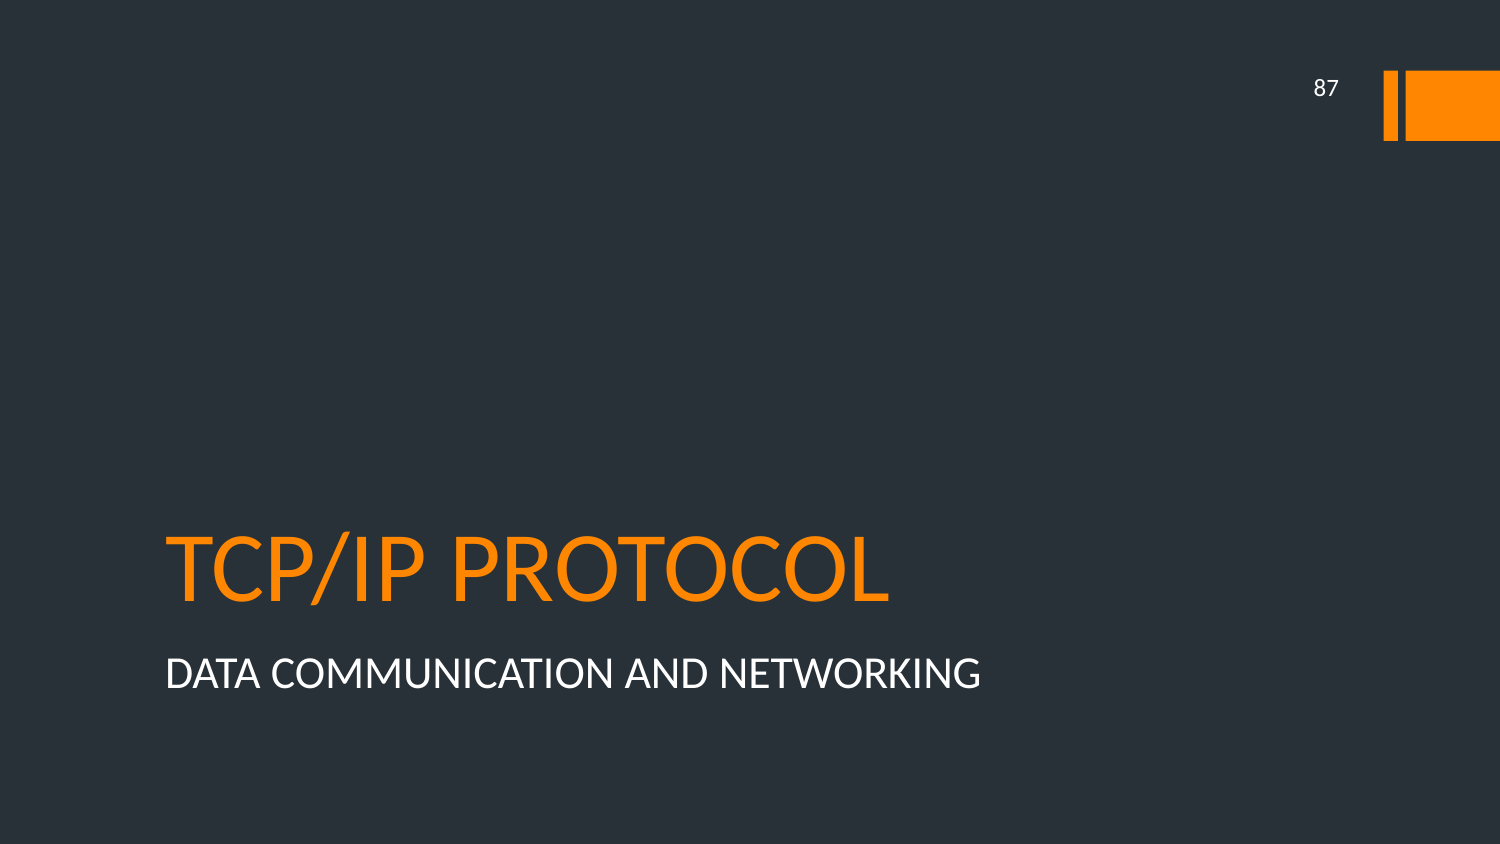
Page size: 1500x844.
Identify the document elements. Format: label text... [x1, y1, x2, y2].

slide_number 87 [1199, 67, 1355, 105]
title TCP/IP PROTOCOL [150, 309, 1350, 629]
subtitle DATA COMMUNICATION AND NETWORKING [150, 635, 1350, 777]
